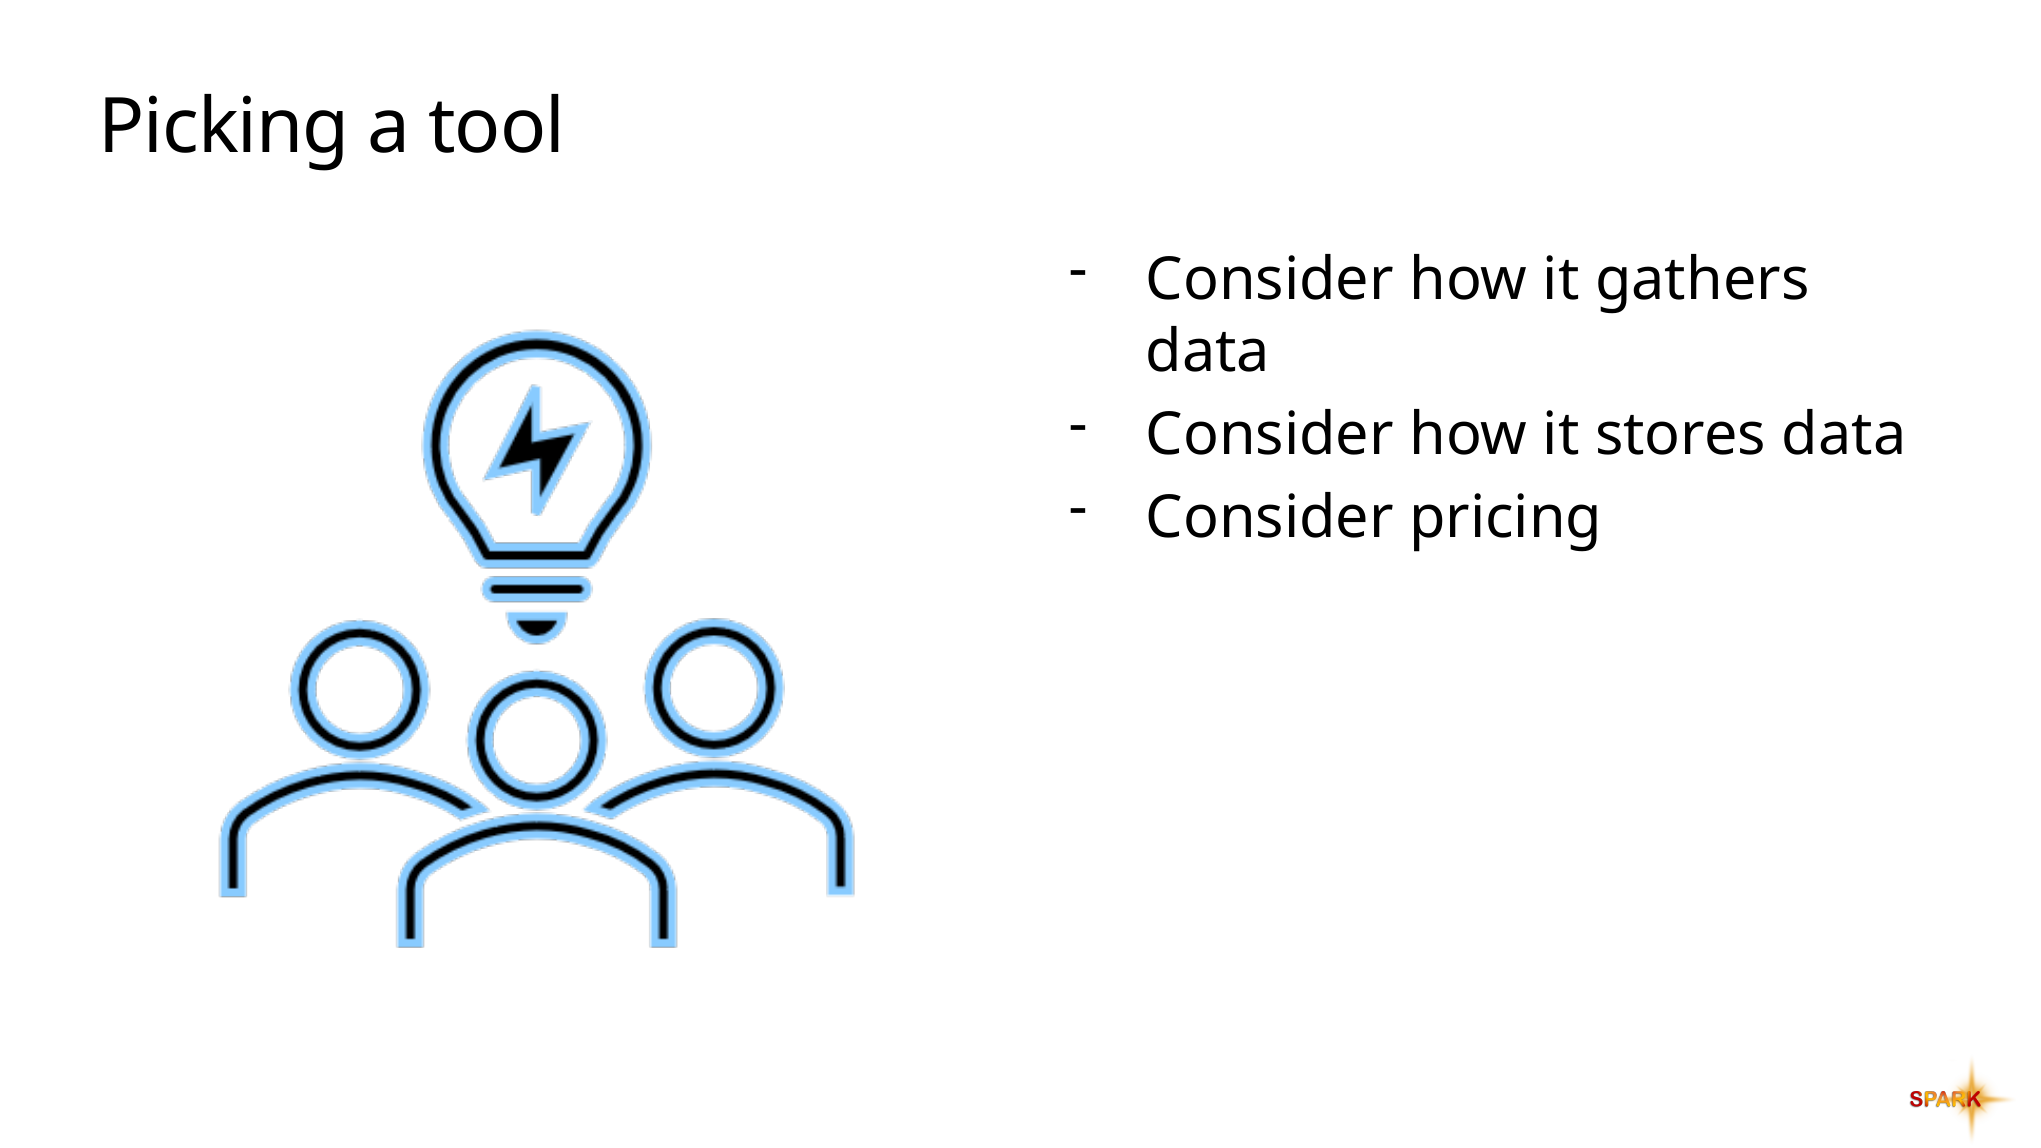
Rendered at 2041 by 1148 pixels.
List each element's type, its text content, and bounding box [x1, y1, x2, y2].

picture [1875, 1049, 2016, 1148]
title Picking a tool [98, 76, 1942, 170]
list Consider how it gathers data Consider how it stores data Consider pricing [1069, 240, 1943, 1049]
picture [129, 239, 939, 1050]
